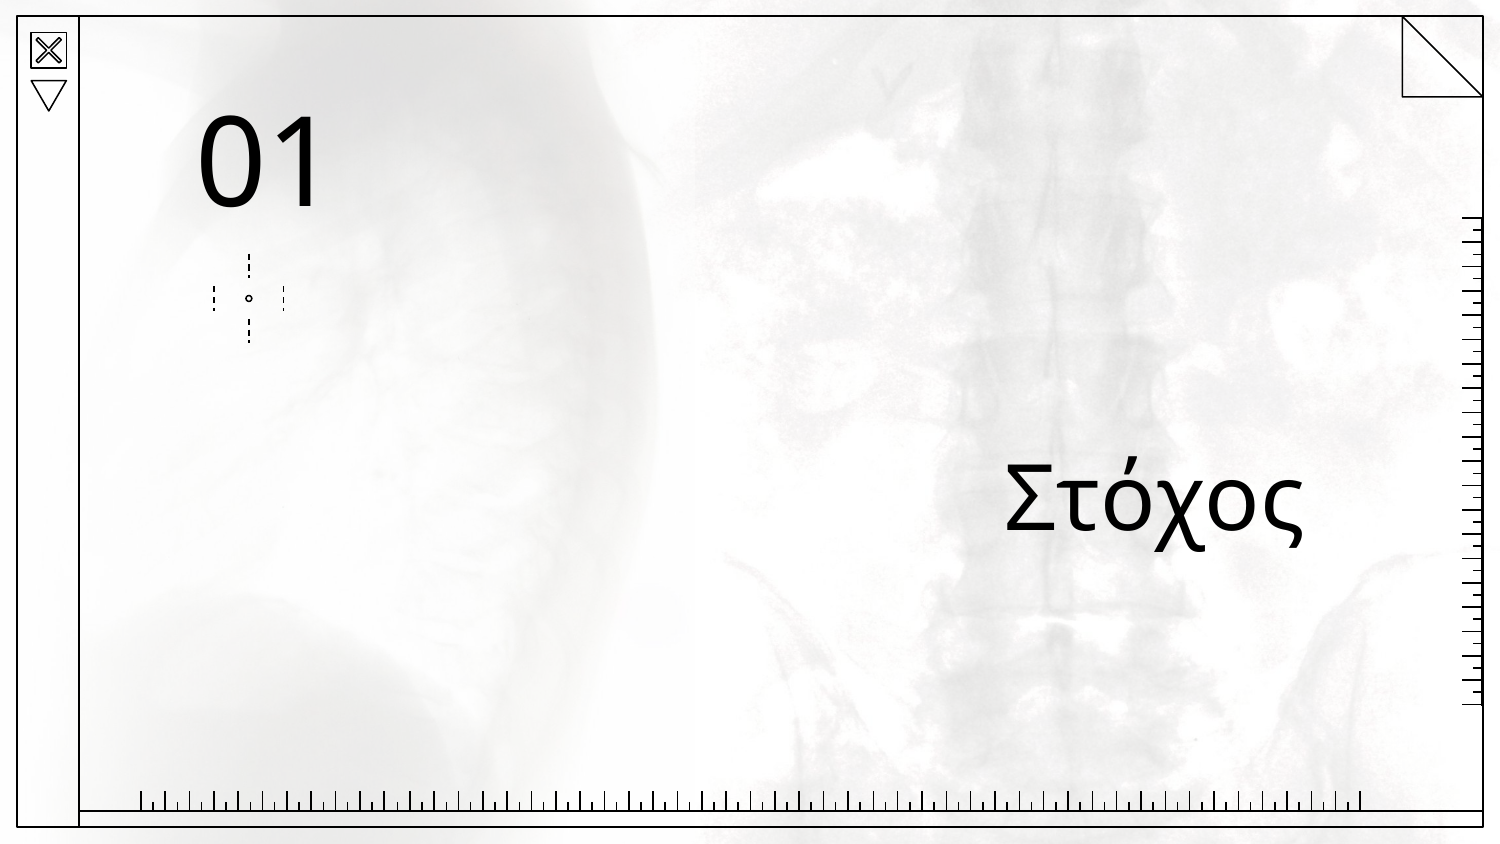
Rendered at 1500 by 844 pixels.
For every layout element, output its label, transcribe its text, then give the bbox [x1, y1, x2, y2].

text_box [213, 253, 284, 344]
title 01 [180, 87, 448, 226]
title Στόχος [455, 423, 1320, 715]
